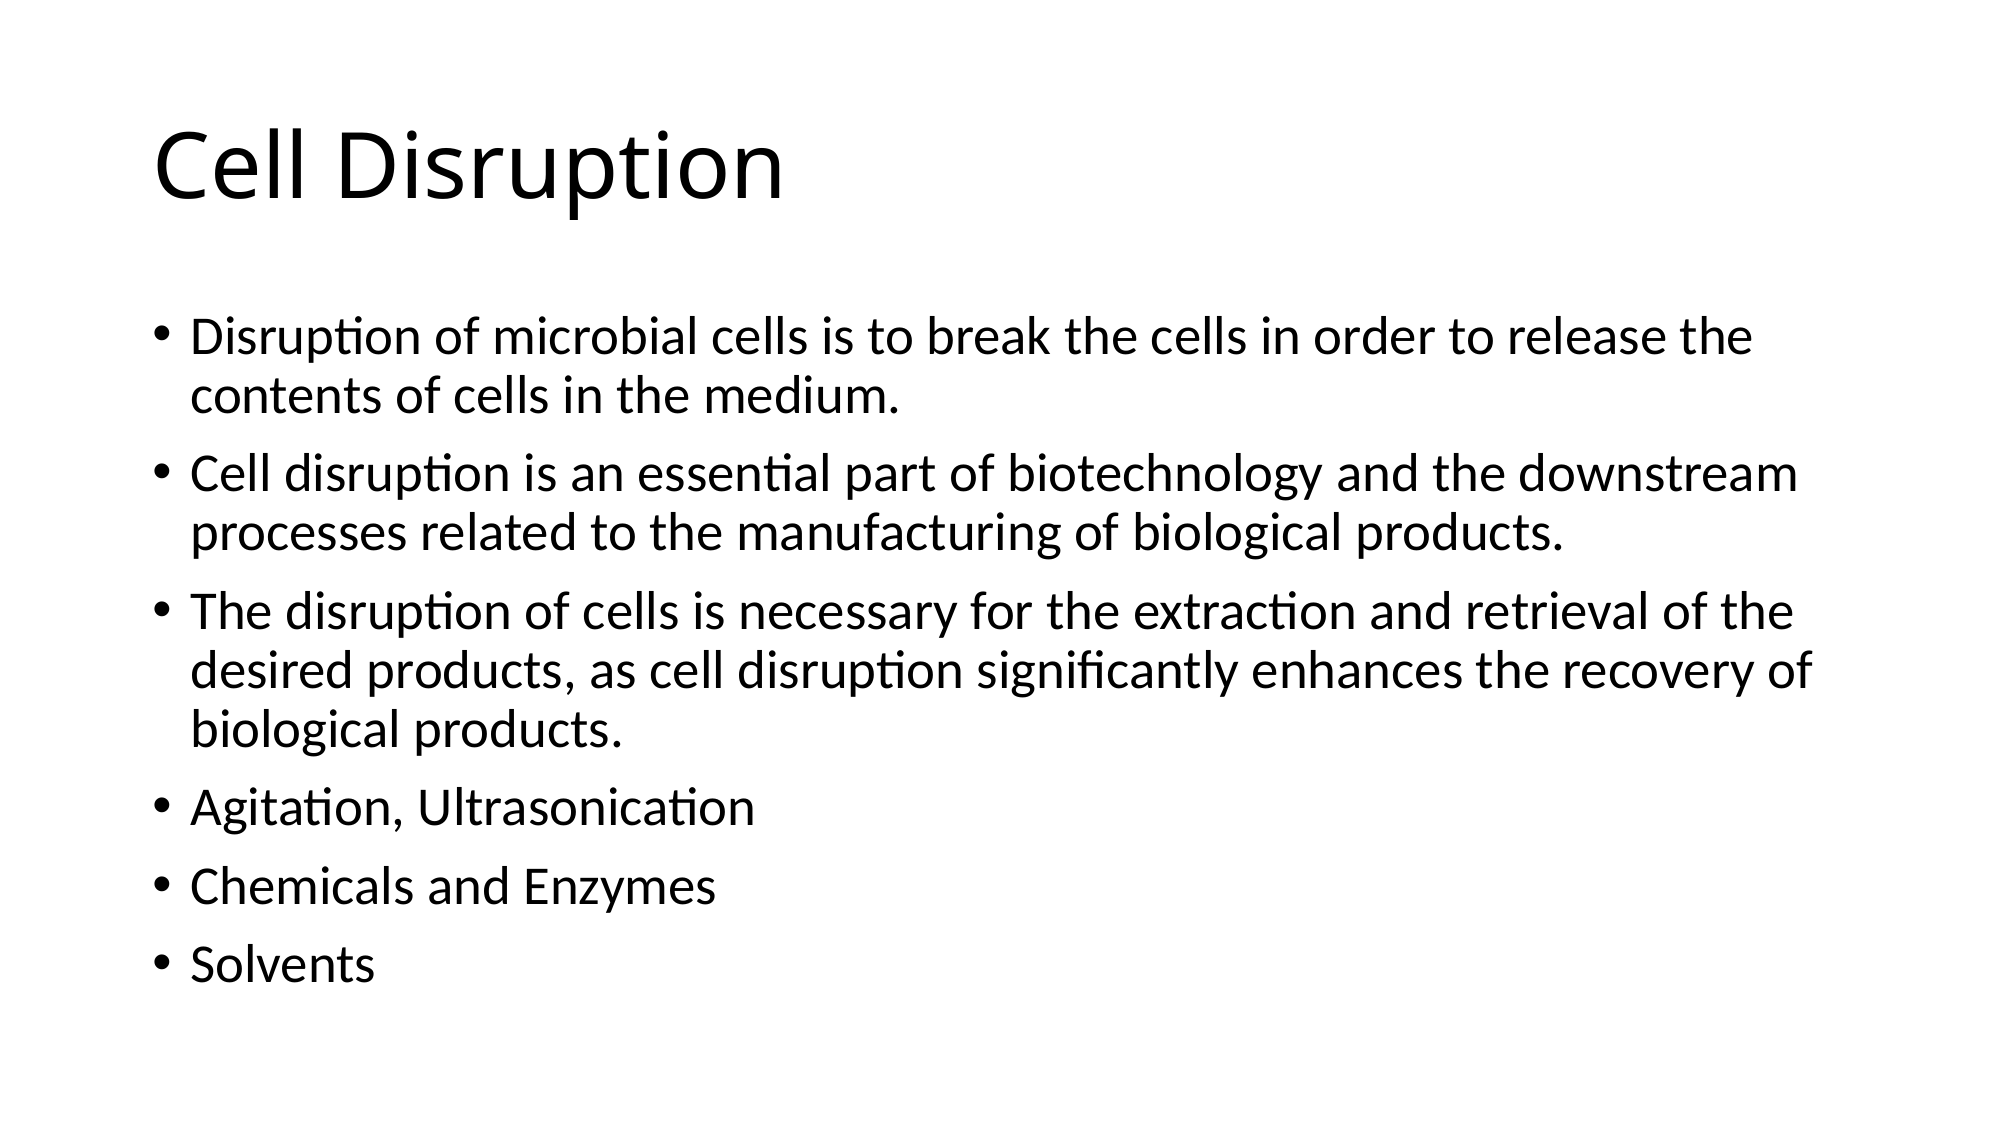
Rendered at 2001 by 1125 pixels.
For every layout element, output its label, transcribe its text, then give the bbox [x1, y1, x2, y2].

list Disruption of microbial cells is to break the cells in order to release the contents of cells in the medium. Cell disruption is an essential part of biotechnology and the downstream processes related to the manufacturing of biological products. The disruption of cells is necessary for the extraction and retrieval of the desired products, as cell disruption significantly enhances the recovery of biological products. Agitation, Ultrasonication Chemicals and Enzymes Solvents [137, 299, 1863, 1014]
title Cell Disruption [137, 59, 1863, 278]
